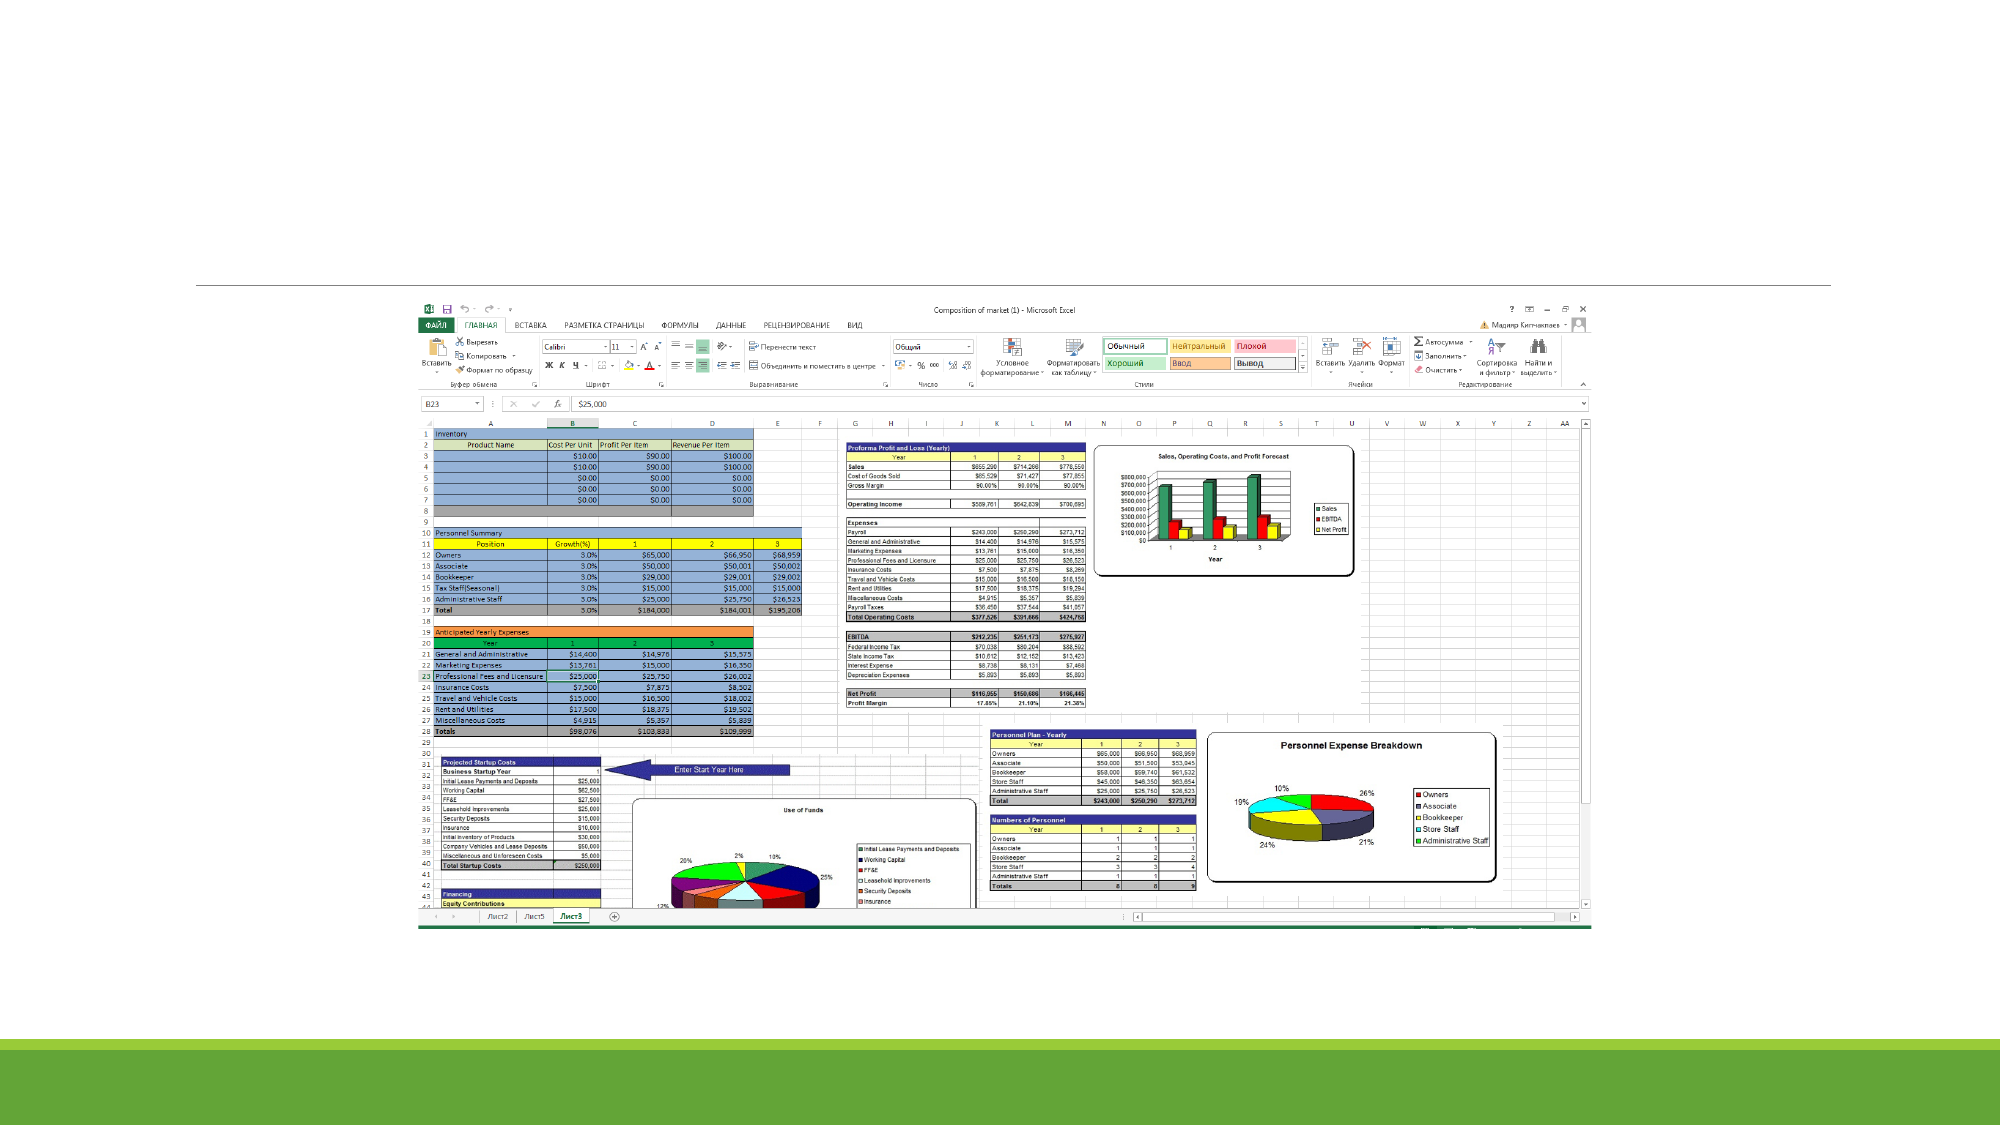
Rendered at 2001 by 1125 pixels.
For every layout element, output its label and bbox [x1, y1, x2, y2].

list [417, 302, 1592, 930]
